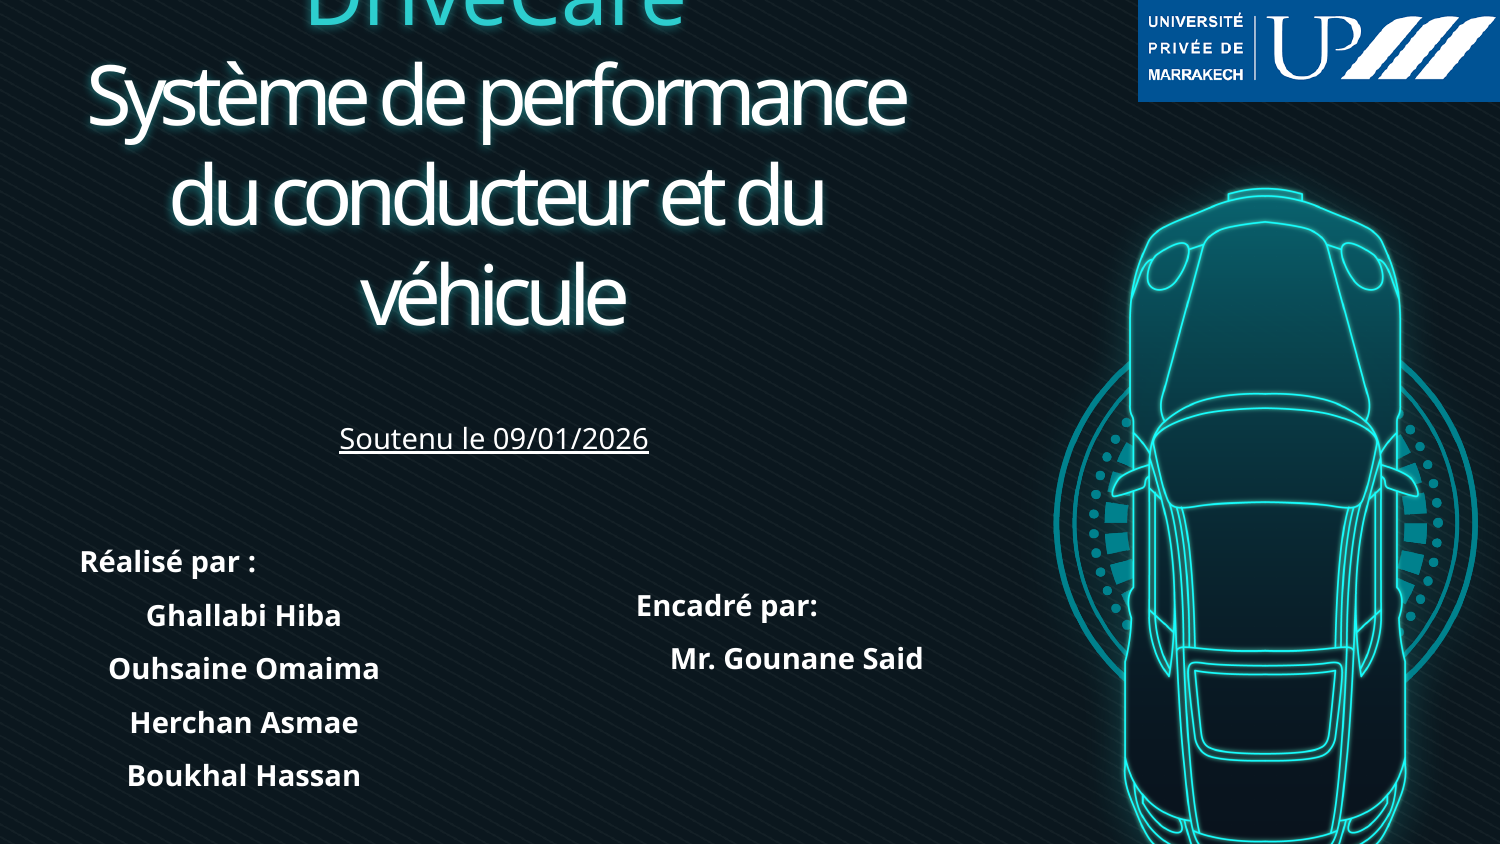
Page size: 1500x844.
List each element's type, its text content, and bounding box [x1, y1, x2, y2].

subtitle Soutenu le 09/01/2026 [129, 374, 835, 442]
text_box Réalisé par : Ghallabi Hiba Ouhsaine Omaima Herchan Asmae Boukhal Hassan [64, 517, 424, 800]
picture [1138, 0, 1500, 102]
text_box Encadré par: Mr. Gounane Said [621, 561, 981, 684]
title DriveCare Système de performance du conducteur et du véhicule [22, 0, 969, 357]
picture [1053, 181, 1478, 844]
